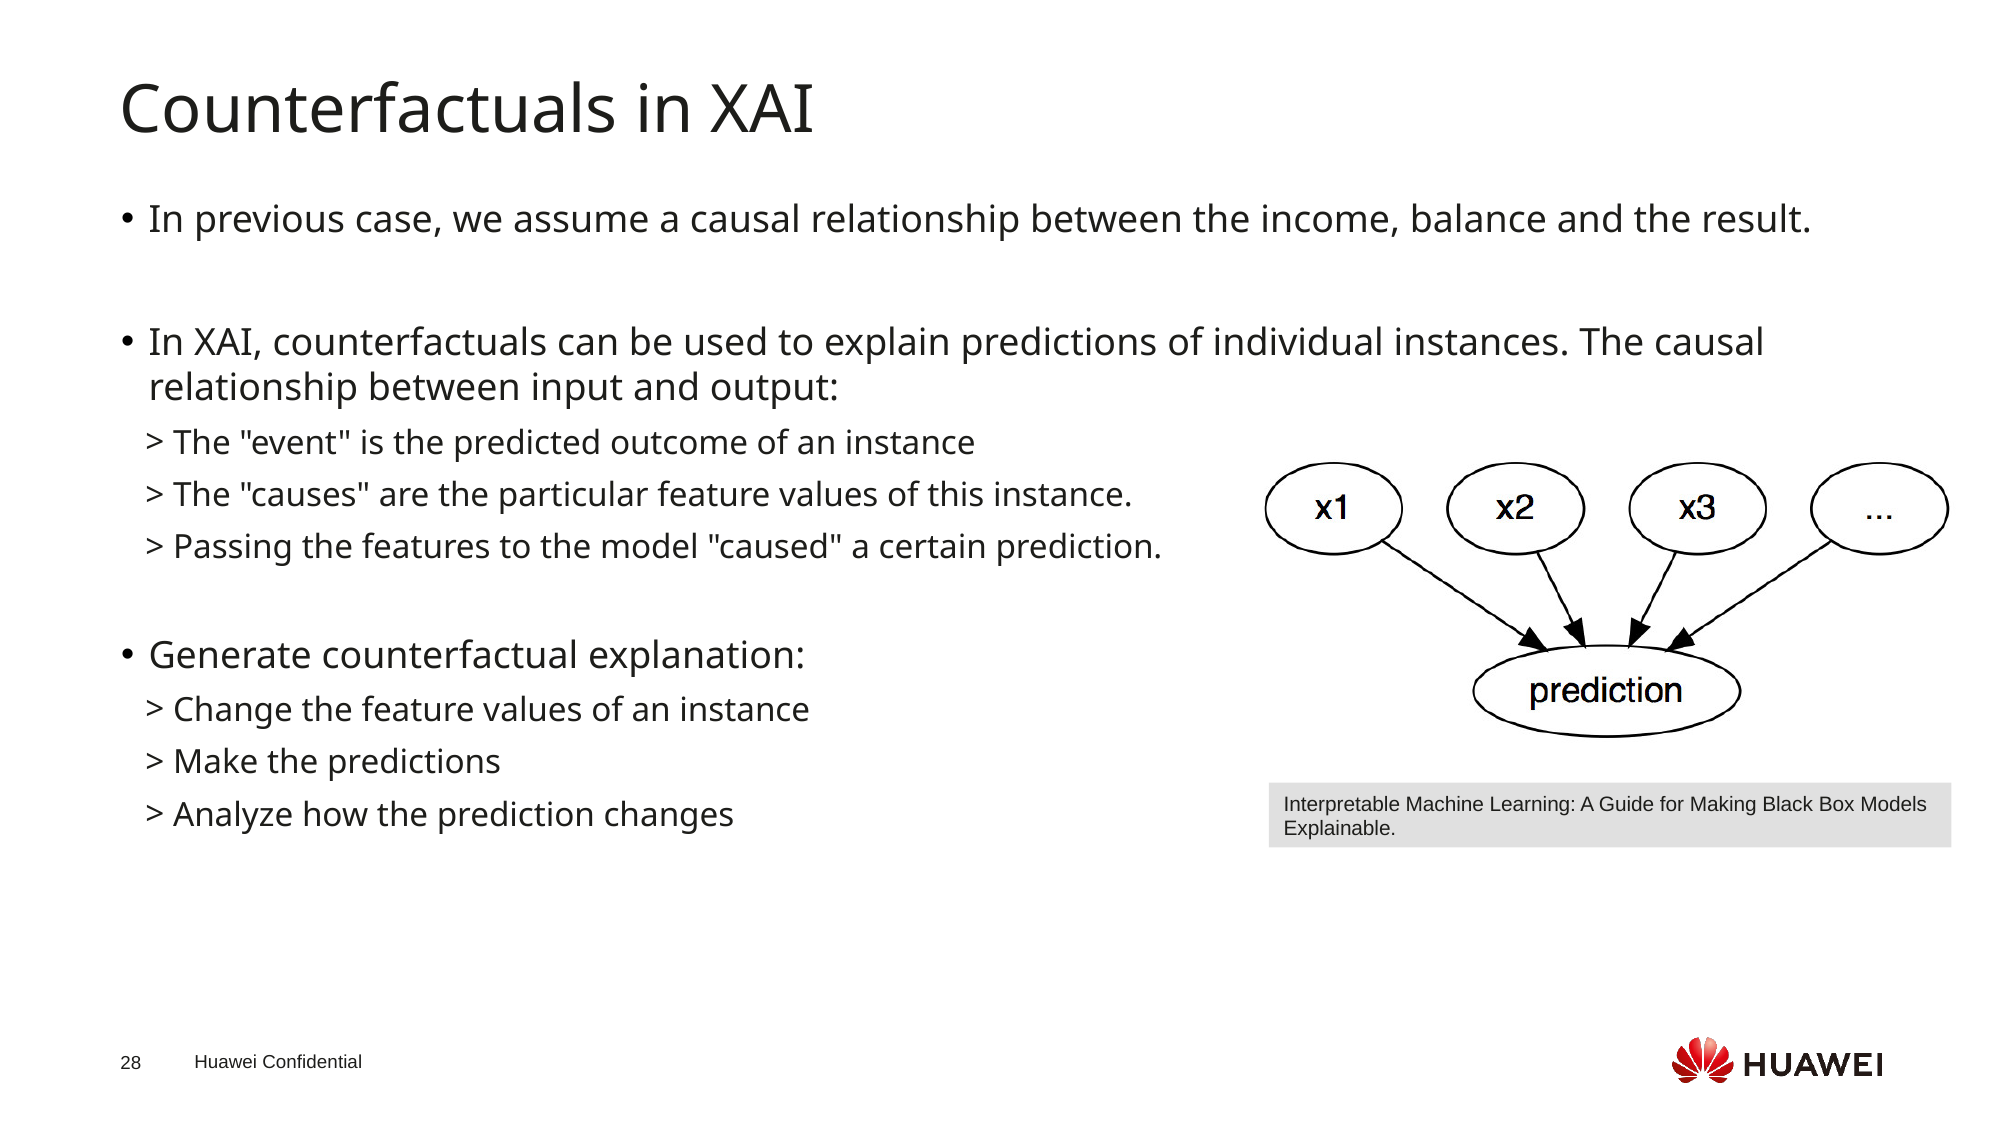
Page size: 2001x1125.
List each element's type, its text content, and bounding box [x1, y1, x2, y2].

list In previous case, we assume a causal relationship between the income, balance and the result. In XAI, counterfactuals can be used to explain predictions of individual instances. The causal relationship between input and output: The "event" is the predicted outcome of an instance The "causes" are the particular feature values of this instance. Passing the features to the model "caused" a certain prediction. Generate counterfactual explanation: Change the feature values of an instance Make the predictions Analyze how the prediction changes [119, 195, 1880, 1012]
text_box Interpretable Machine Learning: A Guide for Making Black Box Models Explainable. [1268, 782, 1952, 848]
subtitle Counterfactuals in XAI [119, 74, 1882, 238]
picture [1255, 442, 1965, 765]
picture [1672, 1037, 1882, 1083]
